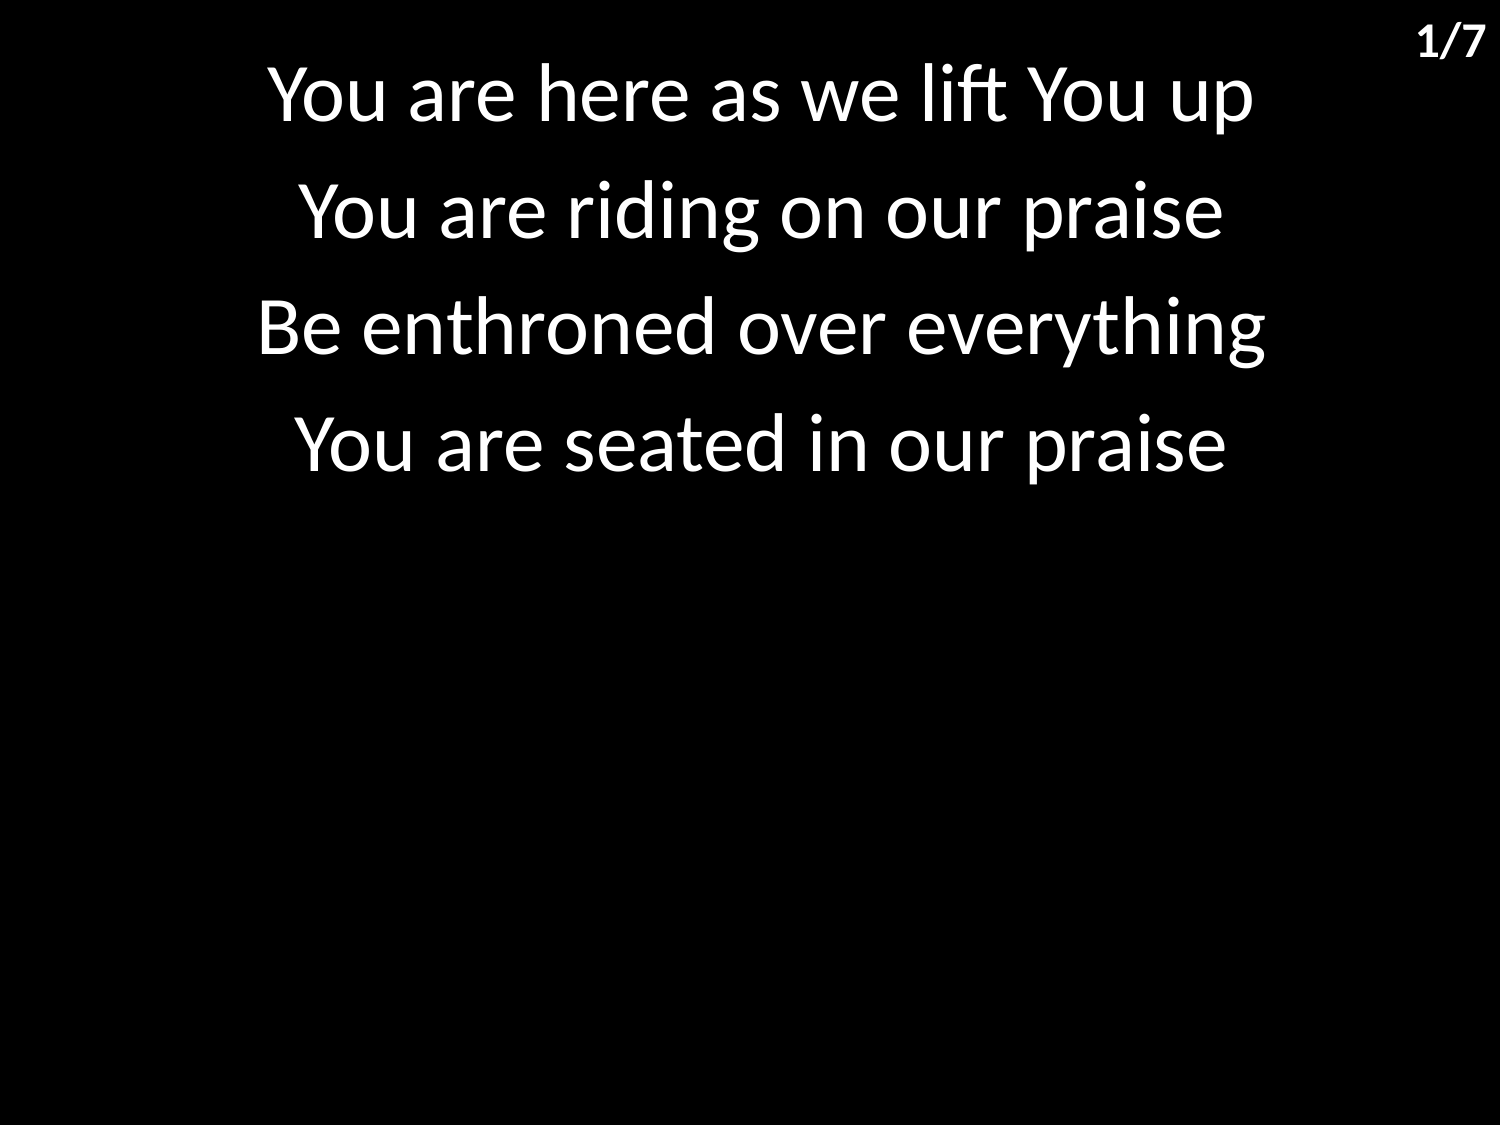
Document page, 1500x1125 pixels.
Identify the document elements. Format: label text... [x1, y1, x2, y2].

text_box 1/7 [1399, 0, 1500, 75]
subtitle You are here as we lift You up You are riding on our praise Be enthroned over everything You are seated in our praise [53, 30, 1471, 1094]
